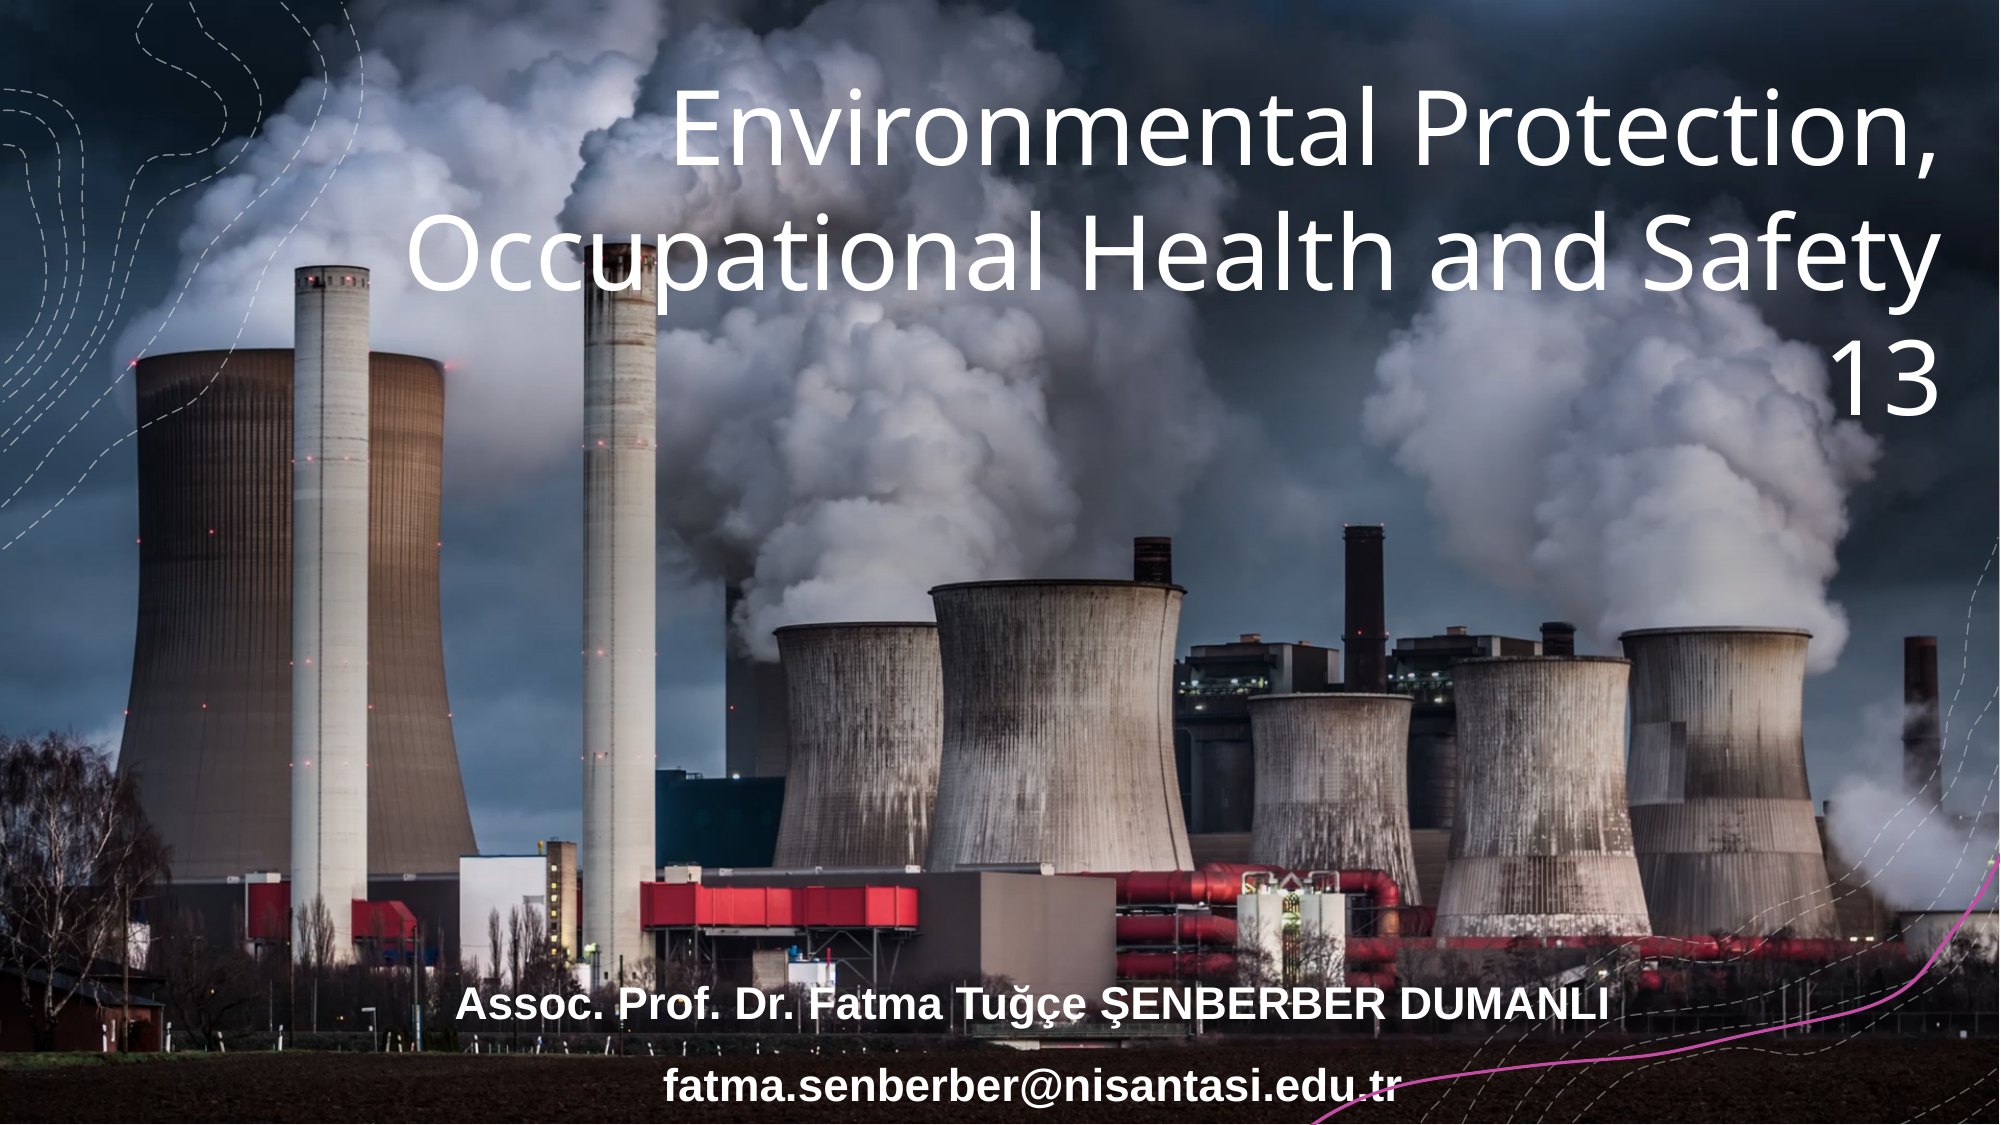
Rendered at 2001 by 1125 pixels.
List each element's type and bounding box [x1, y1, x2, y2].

text_box [1309, 537, 2000, 1125]
text_box [0, 0, 2000, 1125]
text_box [1, 2, 363, 549]
